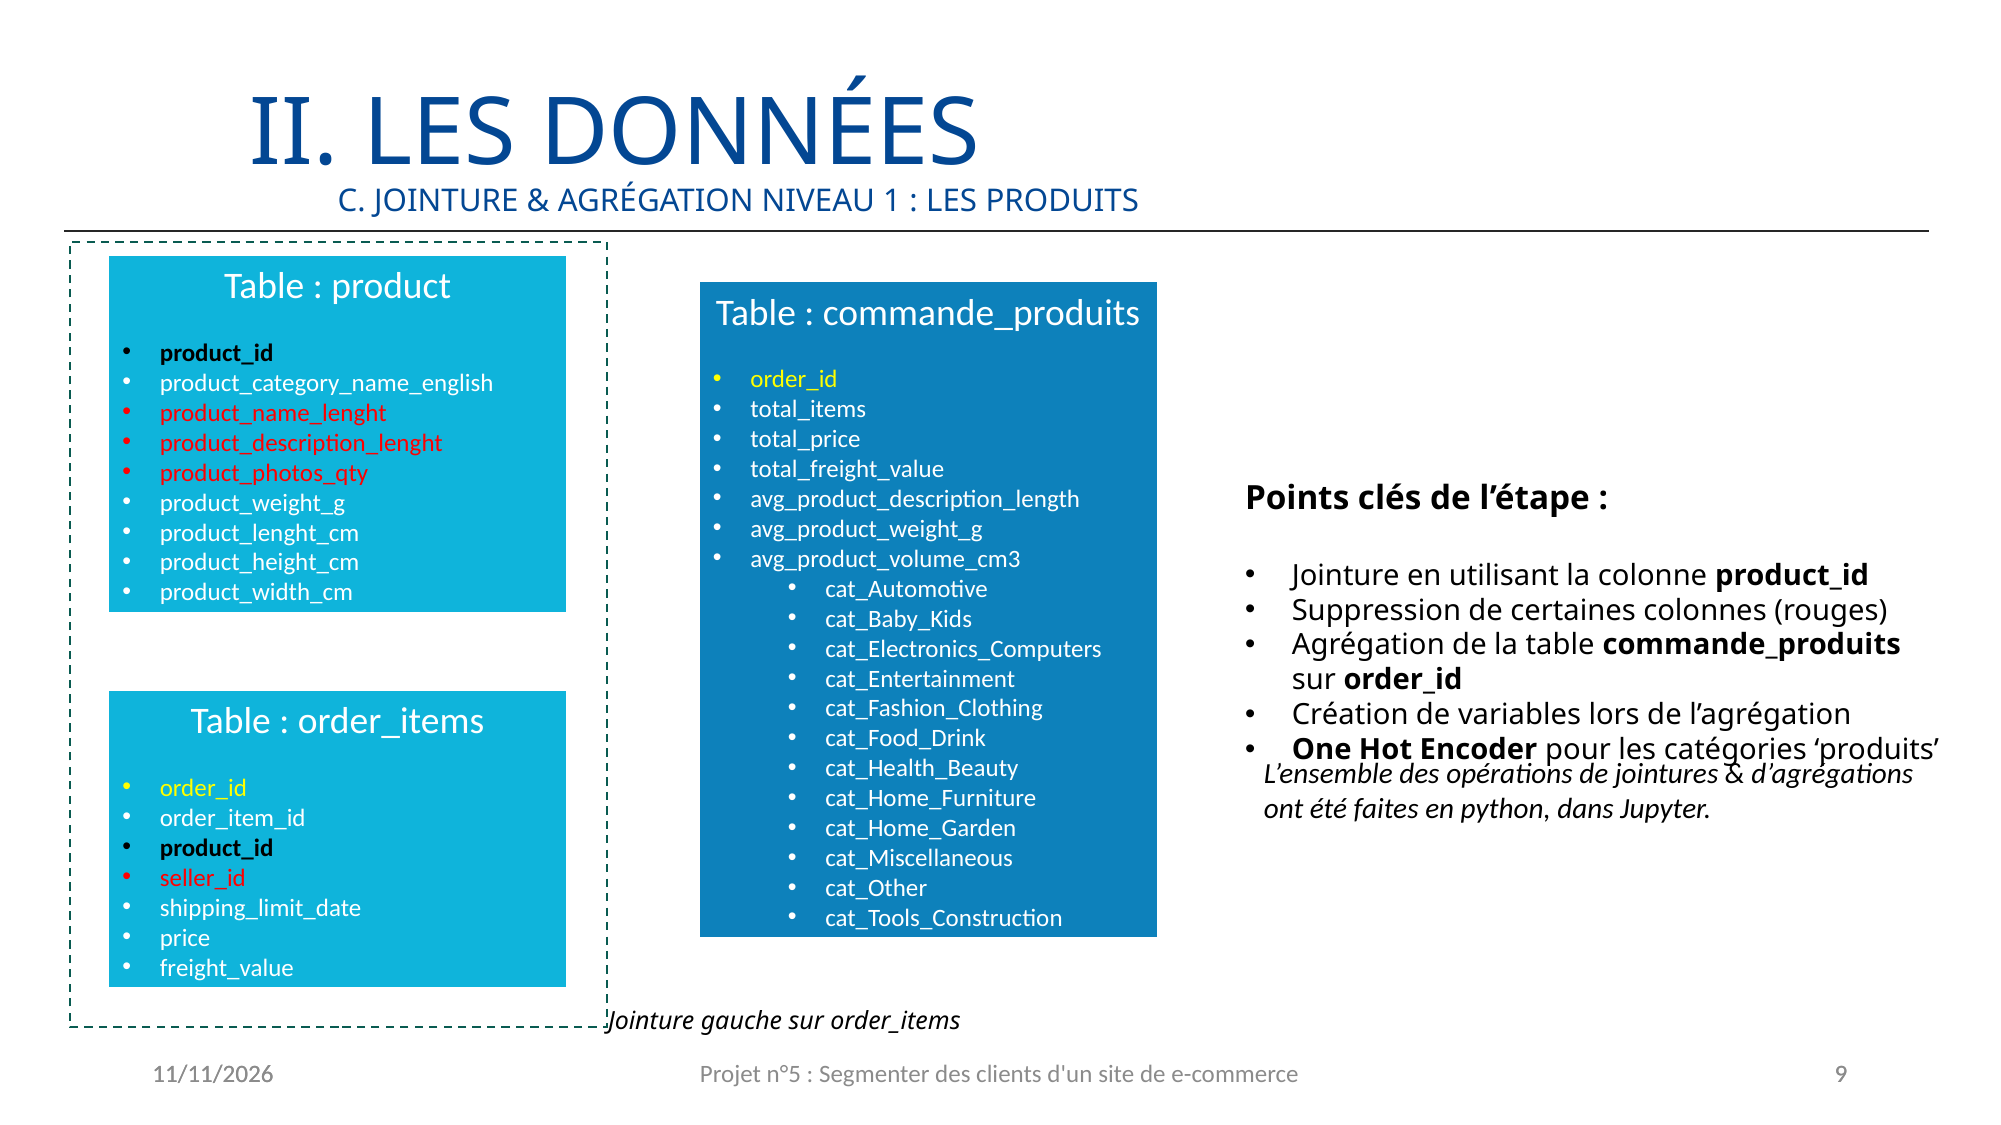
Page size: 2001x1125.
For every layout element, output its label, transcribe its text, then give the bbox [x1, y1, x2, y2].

text_box II. Les données [249, 55, 1959, 193]
text_box 9 [1412, 1042, 1863, 1103]
text_box 10/06/2024 [137, 1042, 588, 1103]
text_box Jointure gauche sur order_items [593, 997, 977, 1042]
footer Projet n°5 : Segmenter des clients d'un site de e-commerce [662, 1042, 1338, 1103]
text_box [69, 241, 608, 1028]
text_box Table : commande_produits order_id total_items total_price total_freight_value avg_product_description_length avg_product_weight_g avg_product_volume_cm3 cat_Automotive cat_Baby_Kids cat_Electronics_Computers cat_Entertainment cat_Fashion_Clothing cat_Food_Drink cat_Health_Beauty cat_Home_Furniture cat_Home_Garden cat_Miscellaneous cat_Other cat_Tools_Construction [697, 279, 1160, 940]
text_box Points clés de l’étape : Jointure en utilisant la colonne product_id Suppression de certaines colonnes (rouges) Agrégation de la table commande_produits sur order_id Création de variables lors de l’agrégation One Hot Encoder pour les catégories ‘produits’ [1230, 468, 1959, 813]
text_box C. Jointure & agrégation niveau 1 : les produits [337, 171, 2000, 232]
text_box L’ensemble des opérations de jointures & d’agrégations ont été faites en python, dans Jupyter. [1249, 746, 1959, 832]
